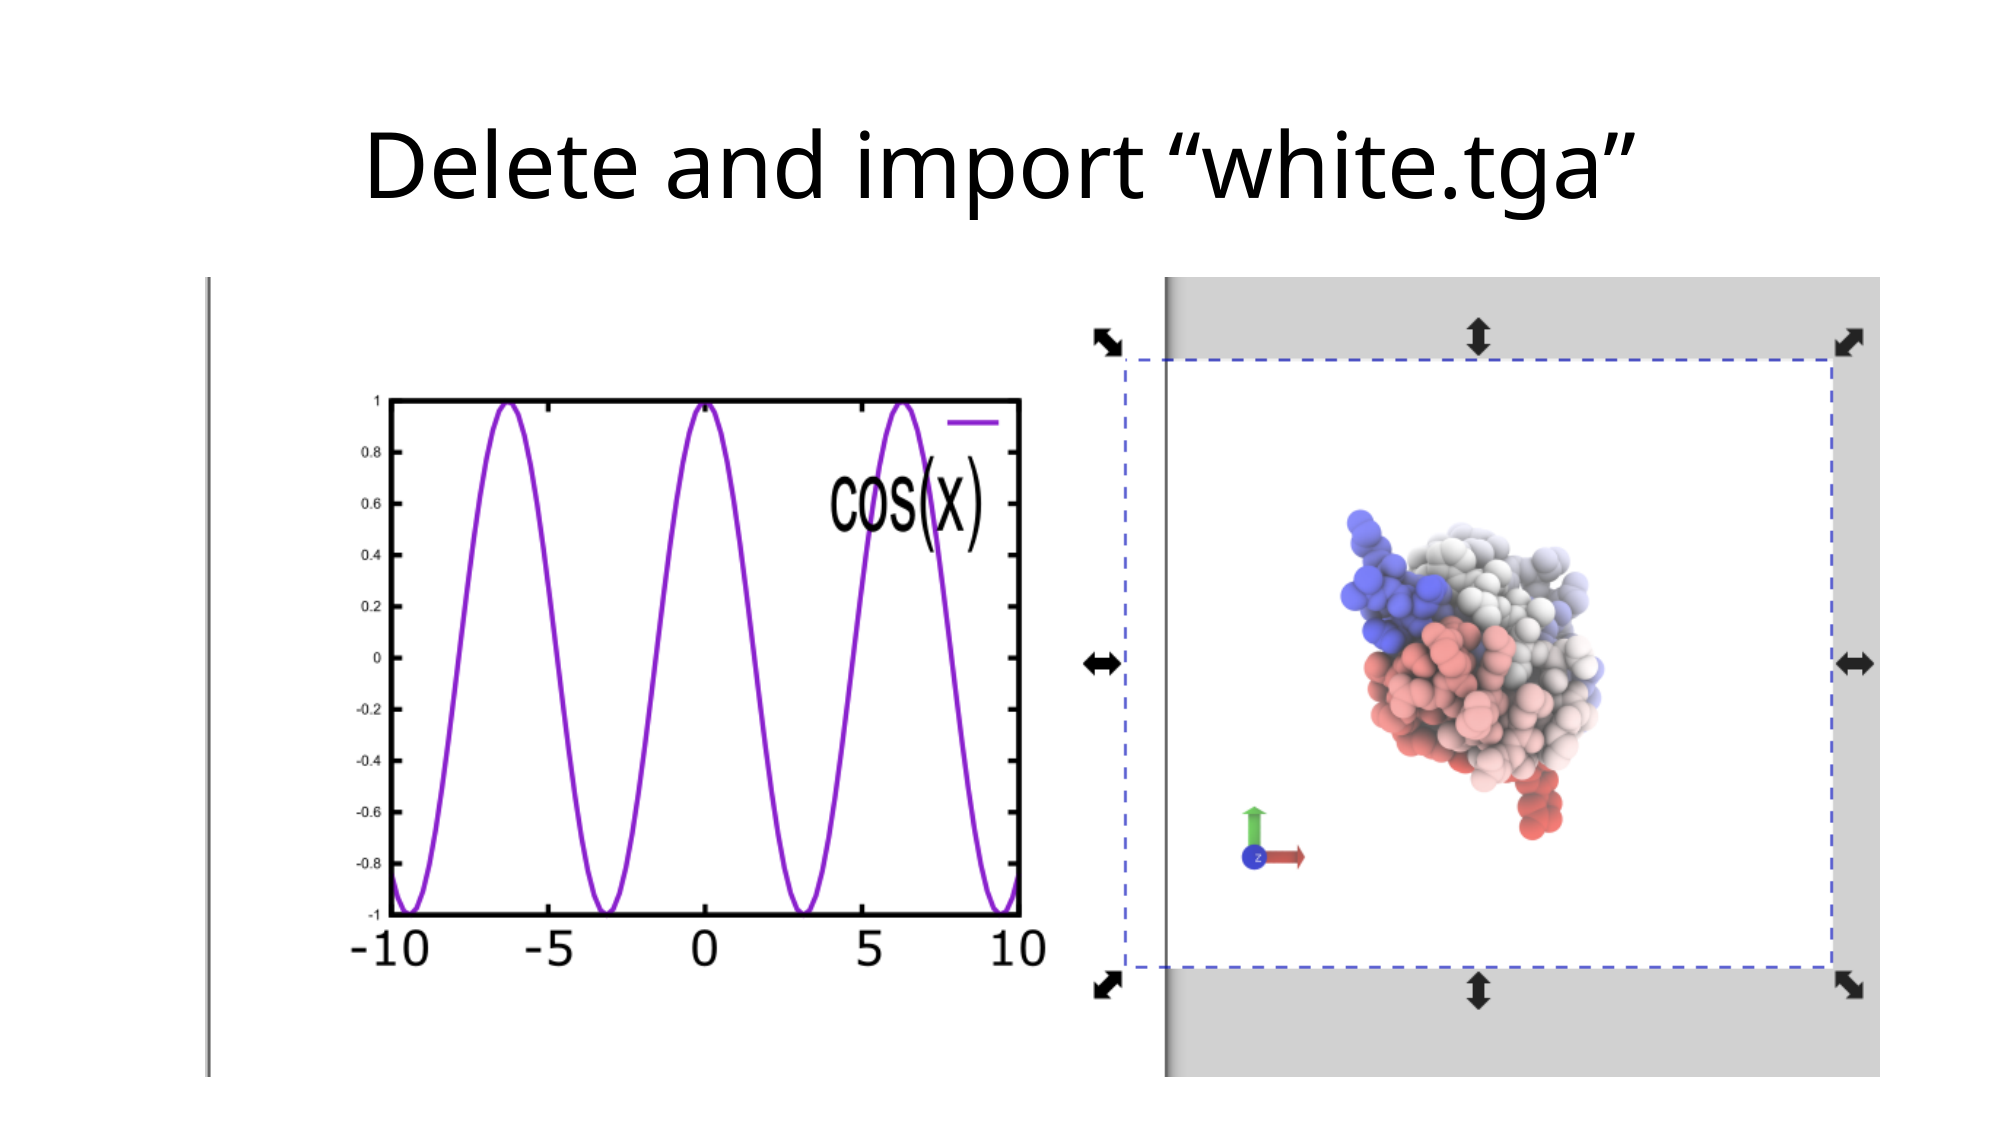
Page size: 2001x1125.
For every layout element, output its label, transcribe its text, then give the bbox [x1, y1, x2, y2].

title Delete and import “white.tga” [137, 59, 1863, 278]
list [205, 276, 1881, 1077]
